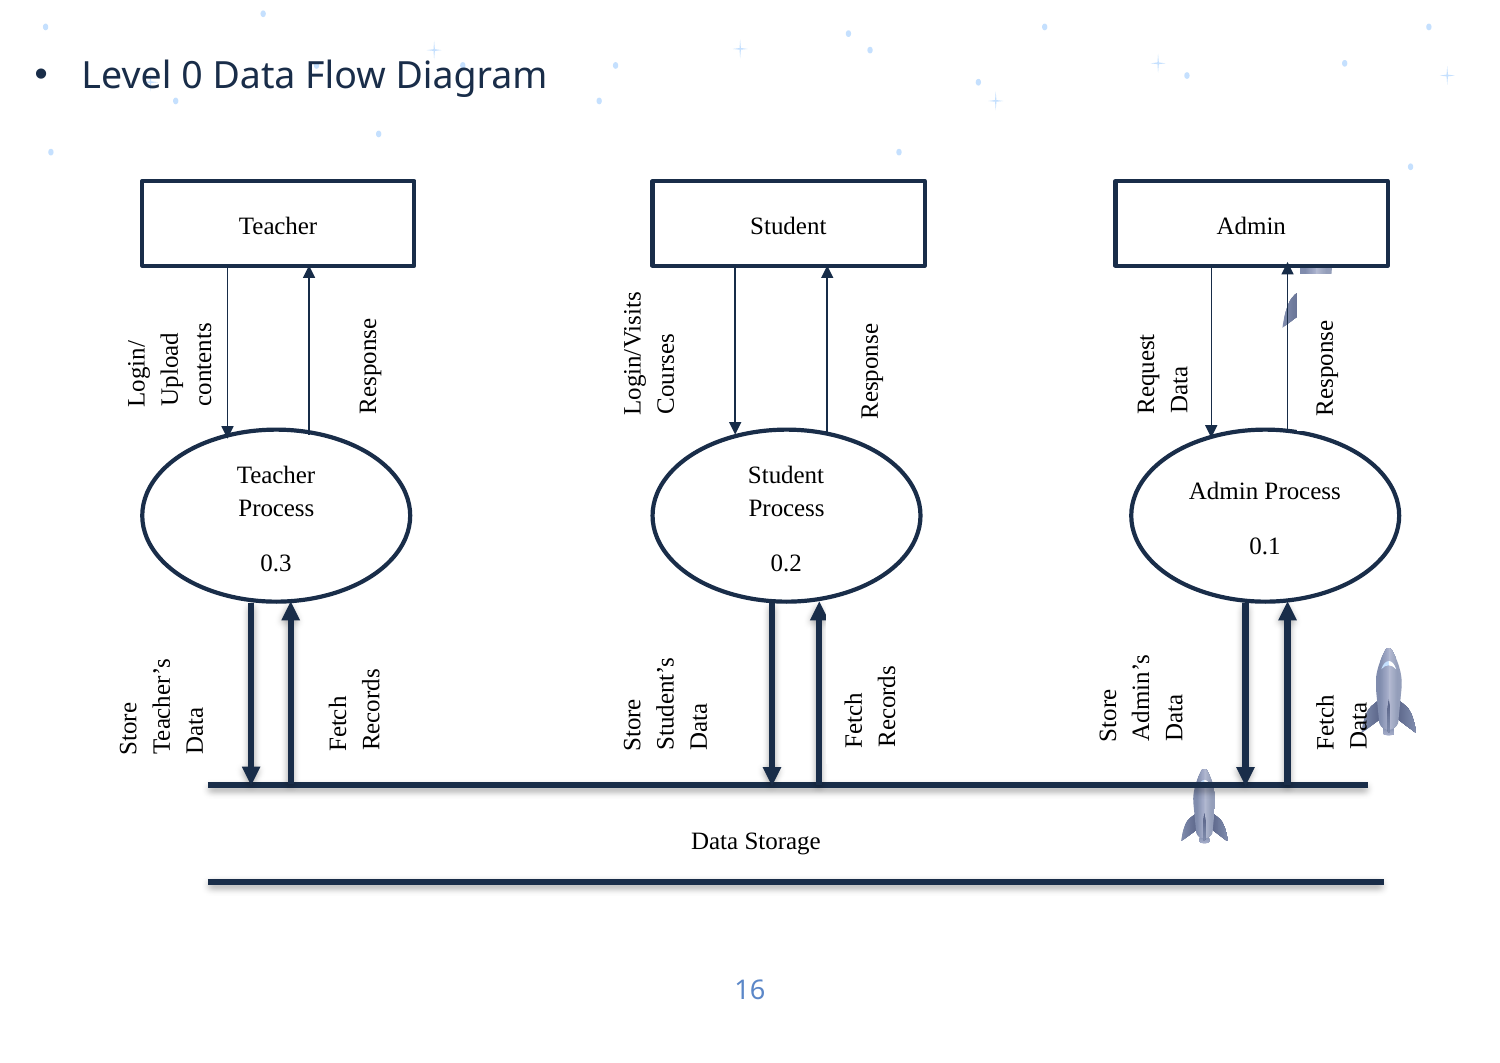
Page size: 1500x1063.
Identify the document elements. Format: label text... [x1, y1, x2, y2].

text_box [100, 180, 1400, 883]
slide_number 16 [705, 950, 795, 1032]
title Level 0 Data Flow Diagram [34, 33, 587, 119]
